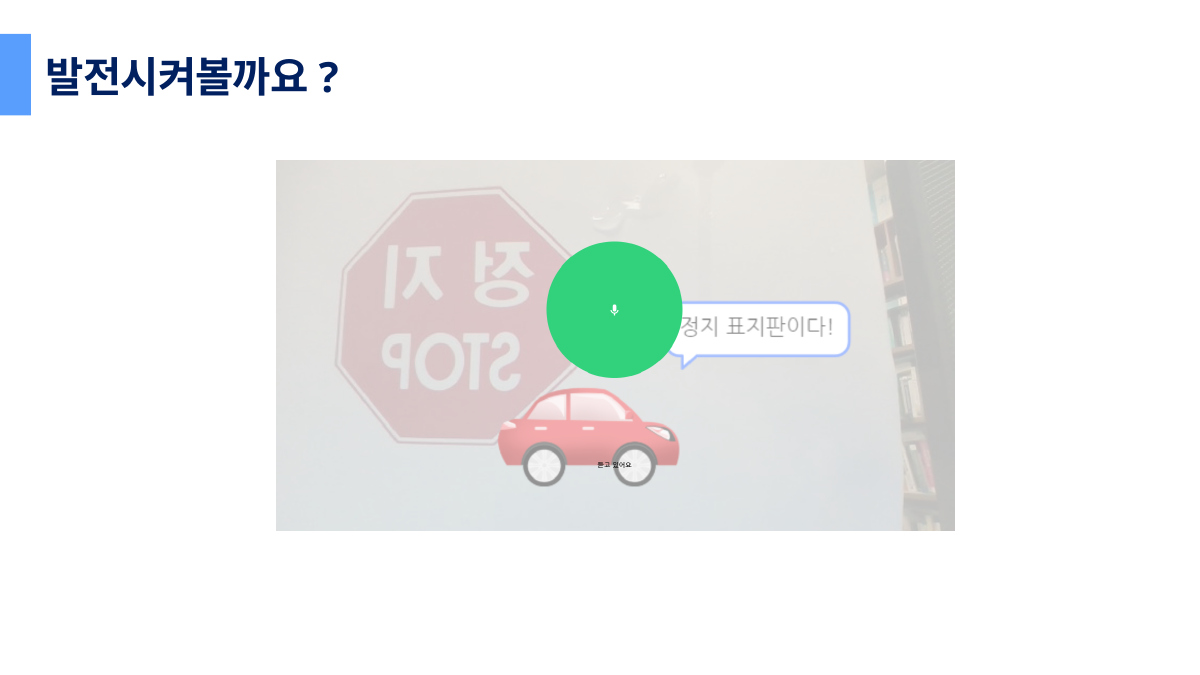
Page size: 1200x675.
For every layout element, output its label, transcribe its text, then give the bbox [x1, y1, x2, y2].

text_box 발전시켜볼까요? [32, 43, 712, 109]
picture [276, 160, 955, 531]
text_box [0, 33, 32, 116]
